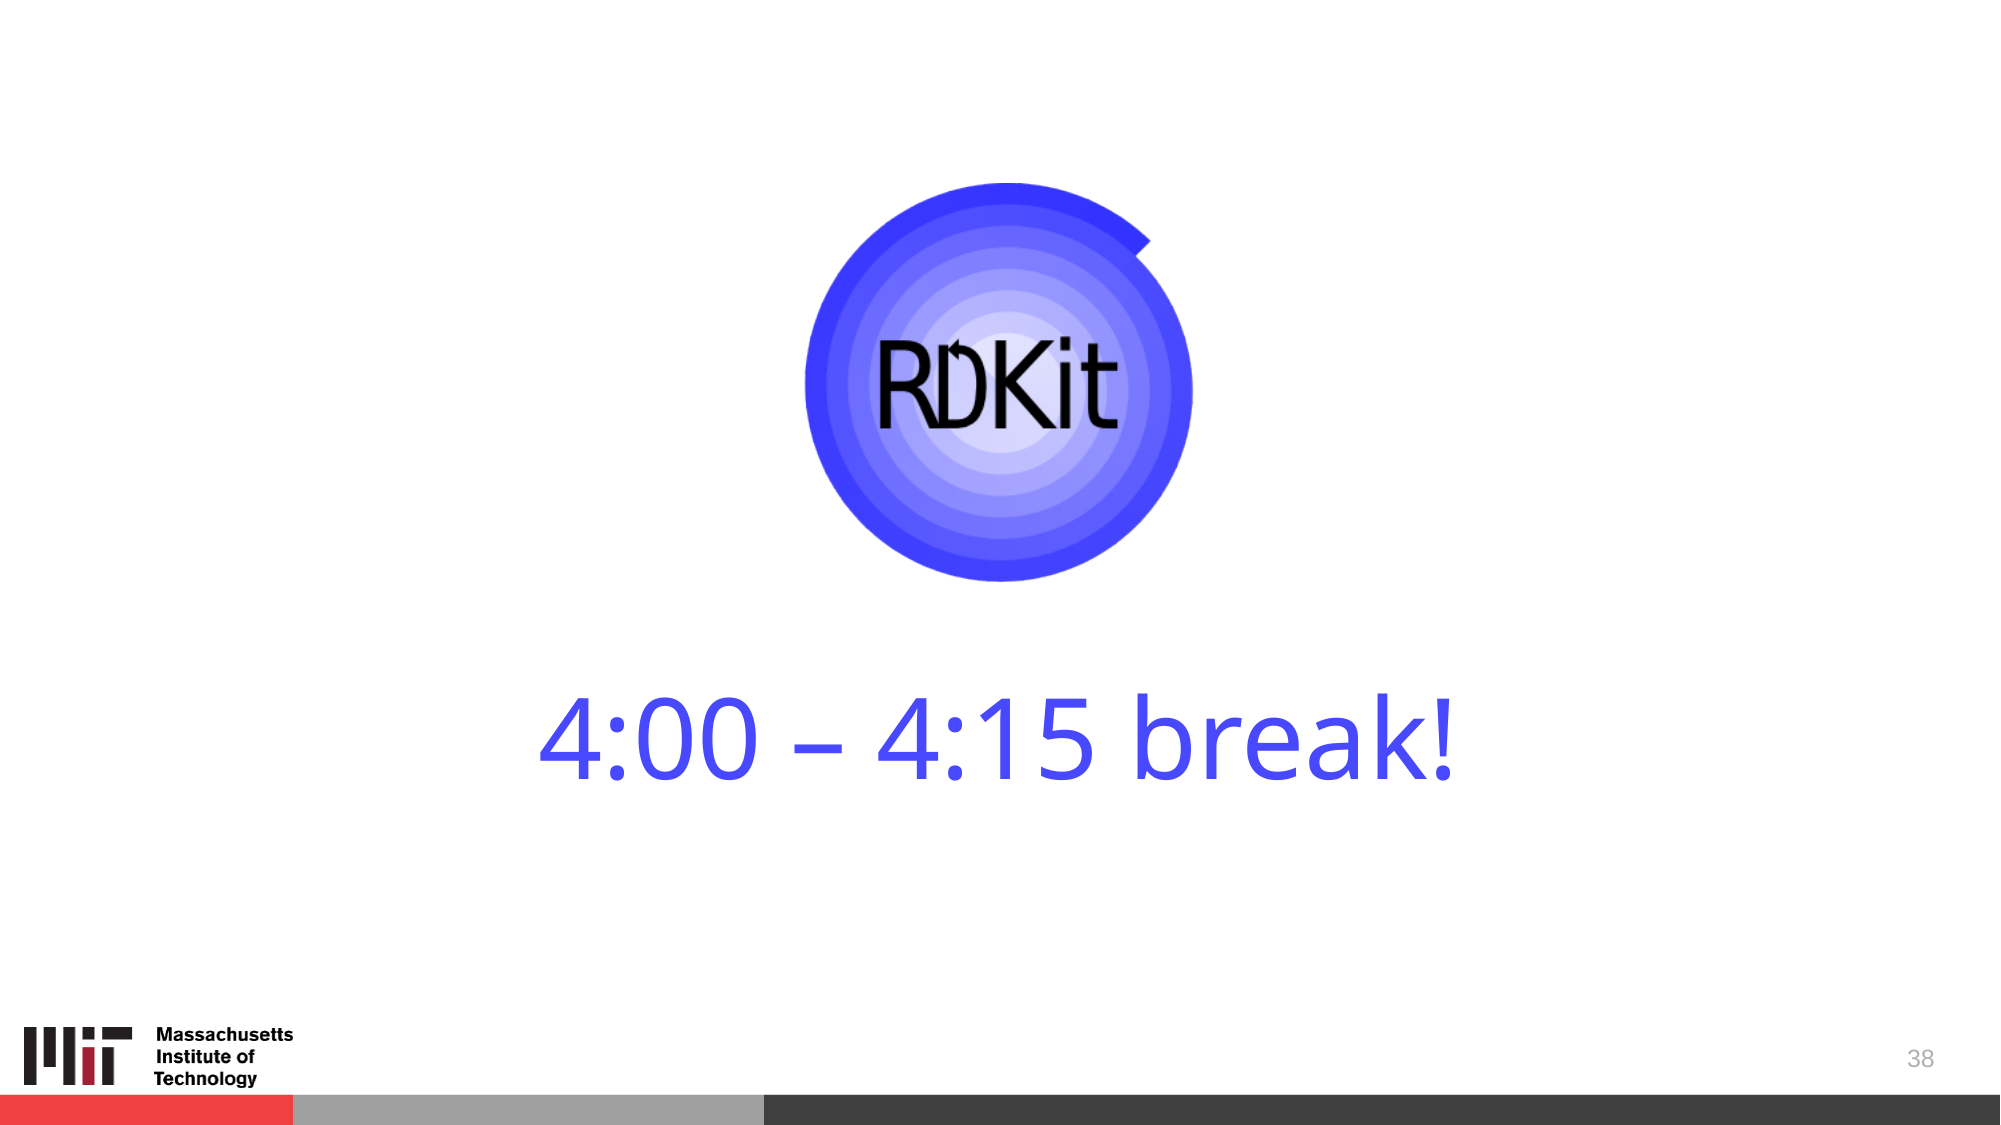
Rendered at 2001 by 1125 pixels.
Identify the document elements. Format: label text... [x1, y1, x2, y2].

title 4:00 – 4:15 break! [323, 593, 1674, 894]
slide_number 38 [1800, 1027, 1950, 1088]
picture [794, 183, 1204, 594]
picture [24, 1027, 293, 1088]
